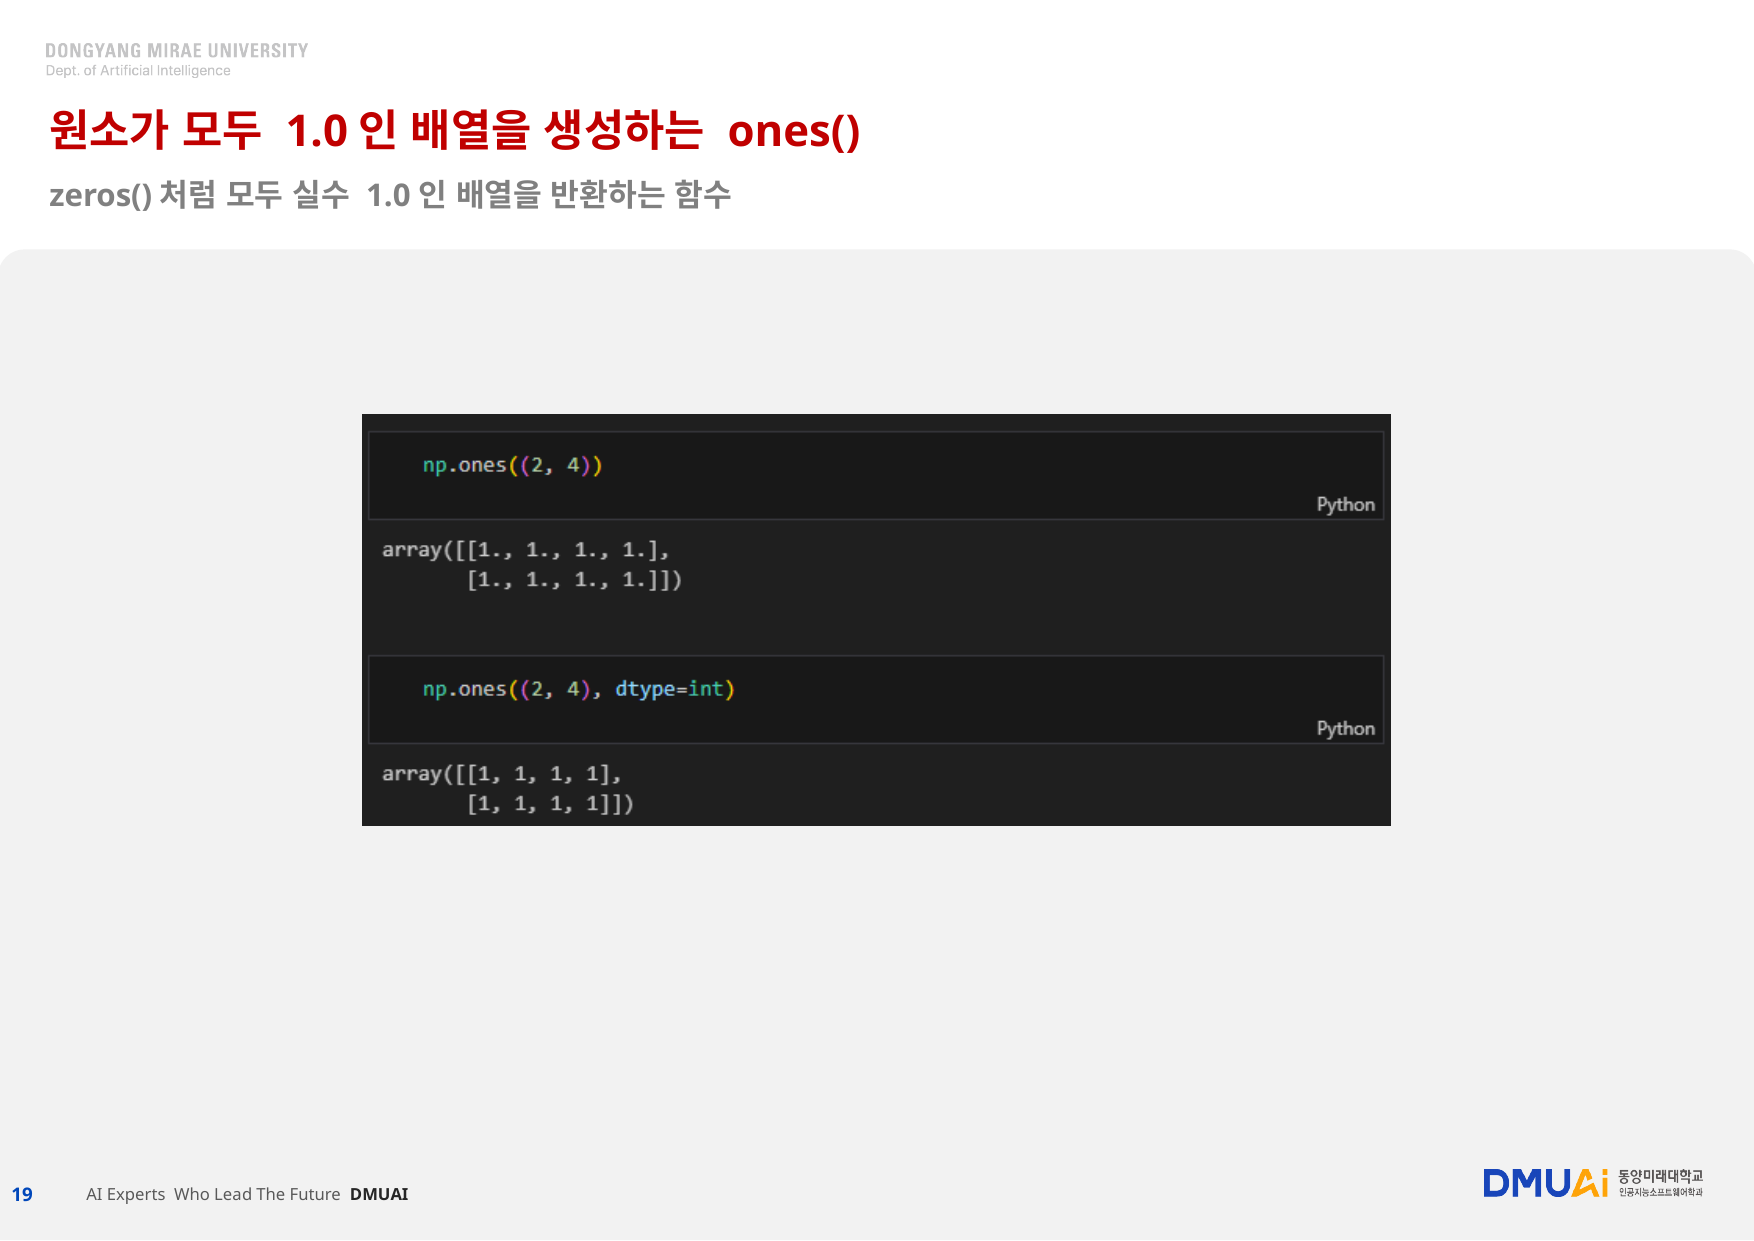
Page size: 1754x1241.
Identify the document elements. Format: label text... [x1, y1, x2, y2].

picture [1484, 1169, 1703, 1197]
title 원소가 모두 1.0인 배열을 생성하는 ones() [34, 101, 1754, 157]
picture [362, 414, 1391, 826]
list zeros()처럼 모두 실수 1.0인 배열을 반환하는 함수 [34, 171, 1754, 222]
picture [46, 43, 308, 78]
